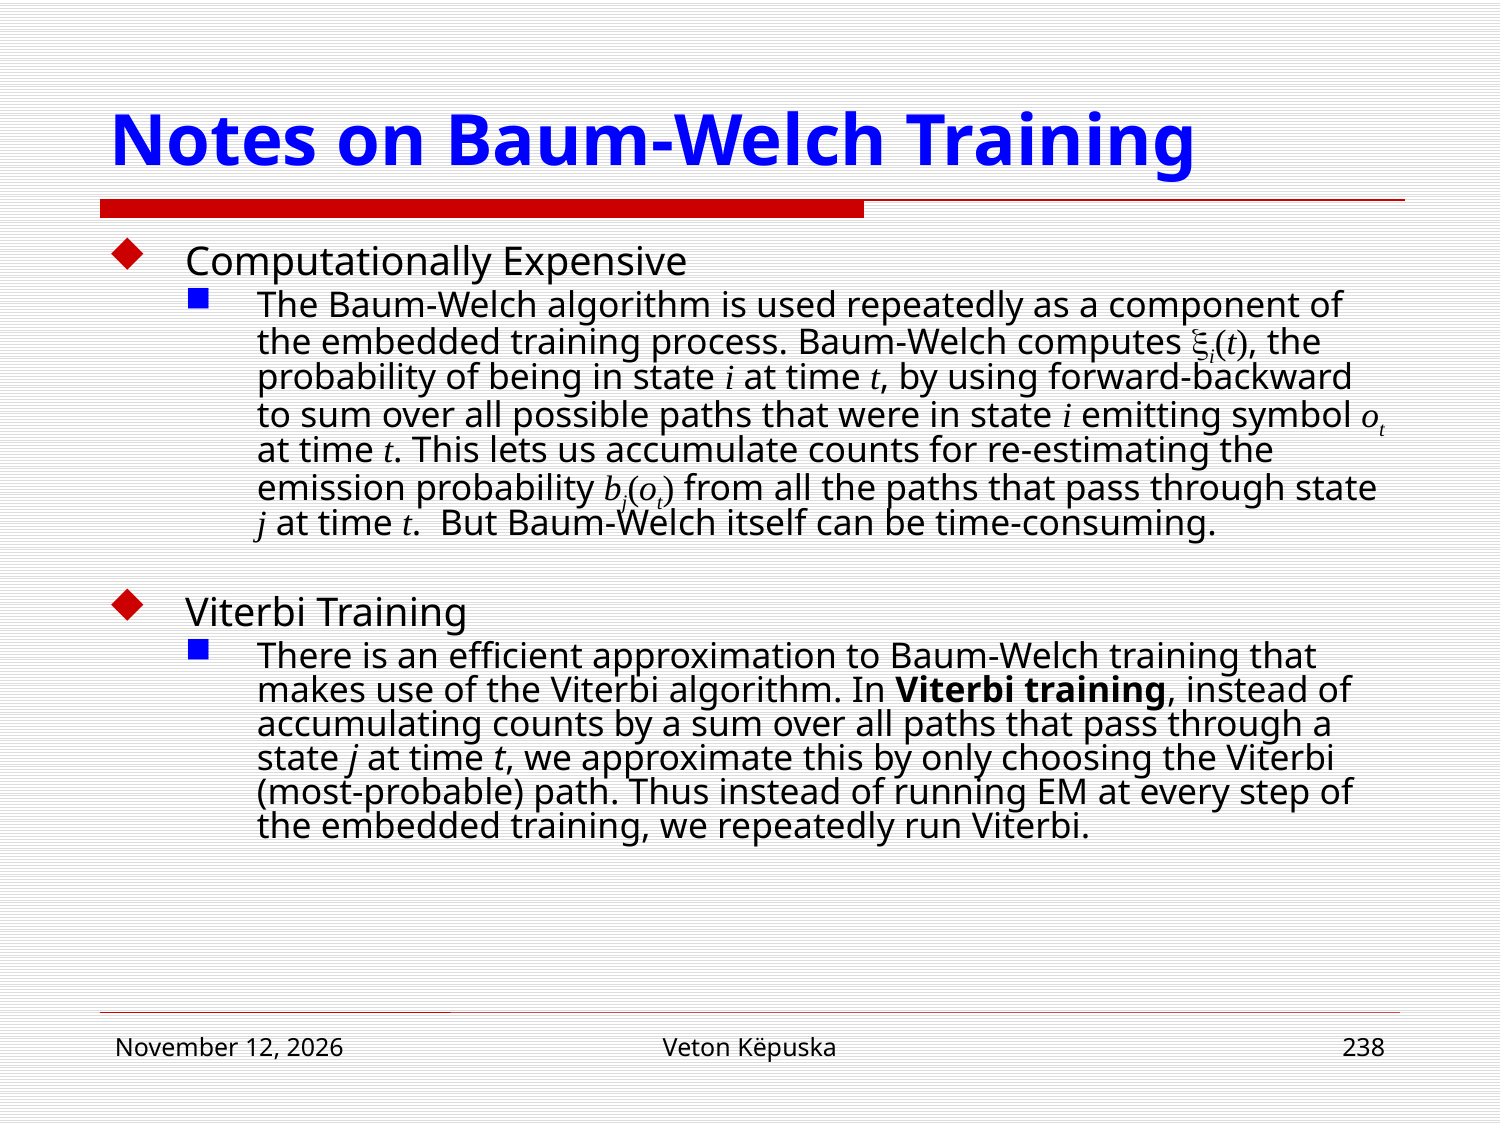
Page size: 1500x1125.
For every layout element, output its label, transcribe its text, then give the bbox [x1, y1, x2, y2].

slide_number 238 [1074, 1024, 1401, 1103]
footer Veton Këpuska [512, 1024, 988, 1103]
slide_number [99, 1024, 426, 1103]
list Computationally Expensive The Baum-Welch algorithm is used repeatedly as a component of the embedded training process. Baum-Welch computes xi(t), the probability of being in state i at time t, by using forward-backward to sum over all possible paths that were in state i emitting symbol ot at time t. This lets us accumulate counts for re-estimating the emission probability bj(ot) from all the paths that pass through state j at time t. But Baum-Welch itself can be time-consuming. Viterbi Training There is an efficient approximation to Baum-Welch training that makes use of the Viterbi algorithm. In Viterbi training, instead of accumulating counts by a sum over all paths that pass through a state j at time t, we approximate this by only choosing the Viterbi (most-probable) path. Thus instead of running EM at every step of the embedded training, we repeatedly run Viterbi. [92, 237, 1406, 988]
title Notes on Baum-Welch Training [93, 49, 1407, 188]
